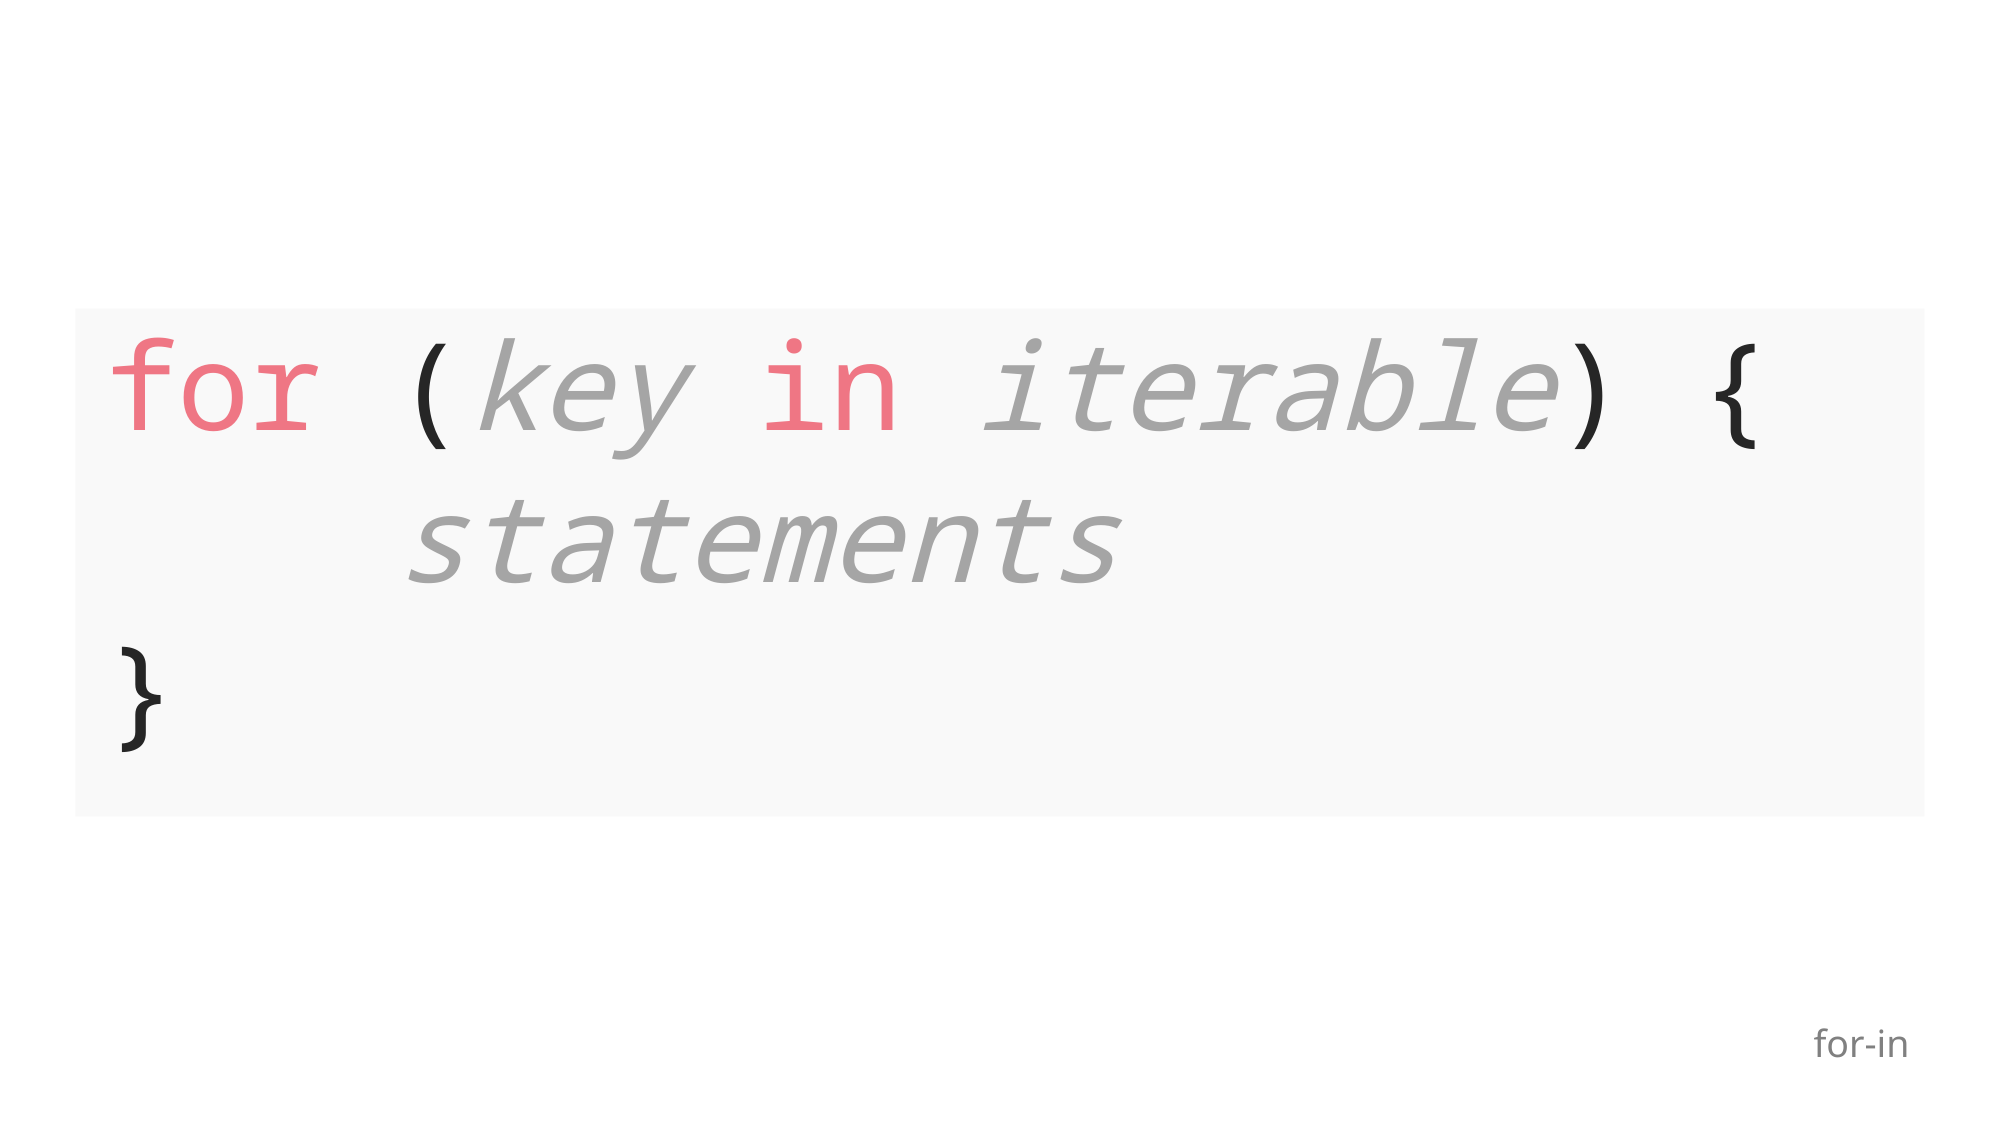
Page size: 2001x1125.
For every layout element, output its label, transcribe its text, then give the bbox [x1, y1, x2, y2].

list for-in [75, 1017, 1925, 1081]
list for (key in iterable) { statements } [75, 308, 1925, 817]
